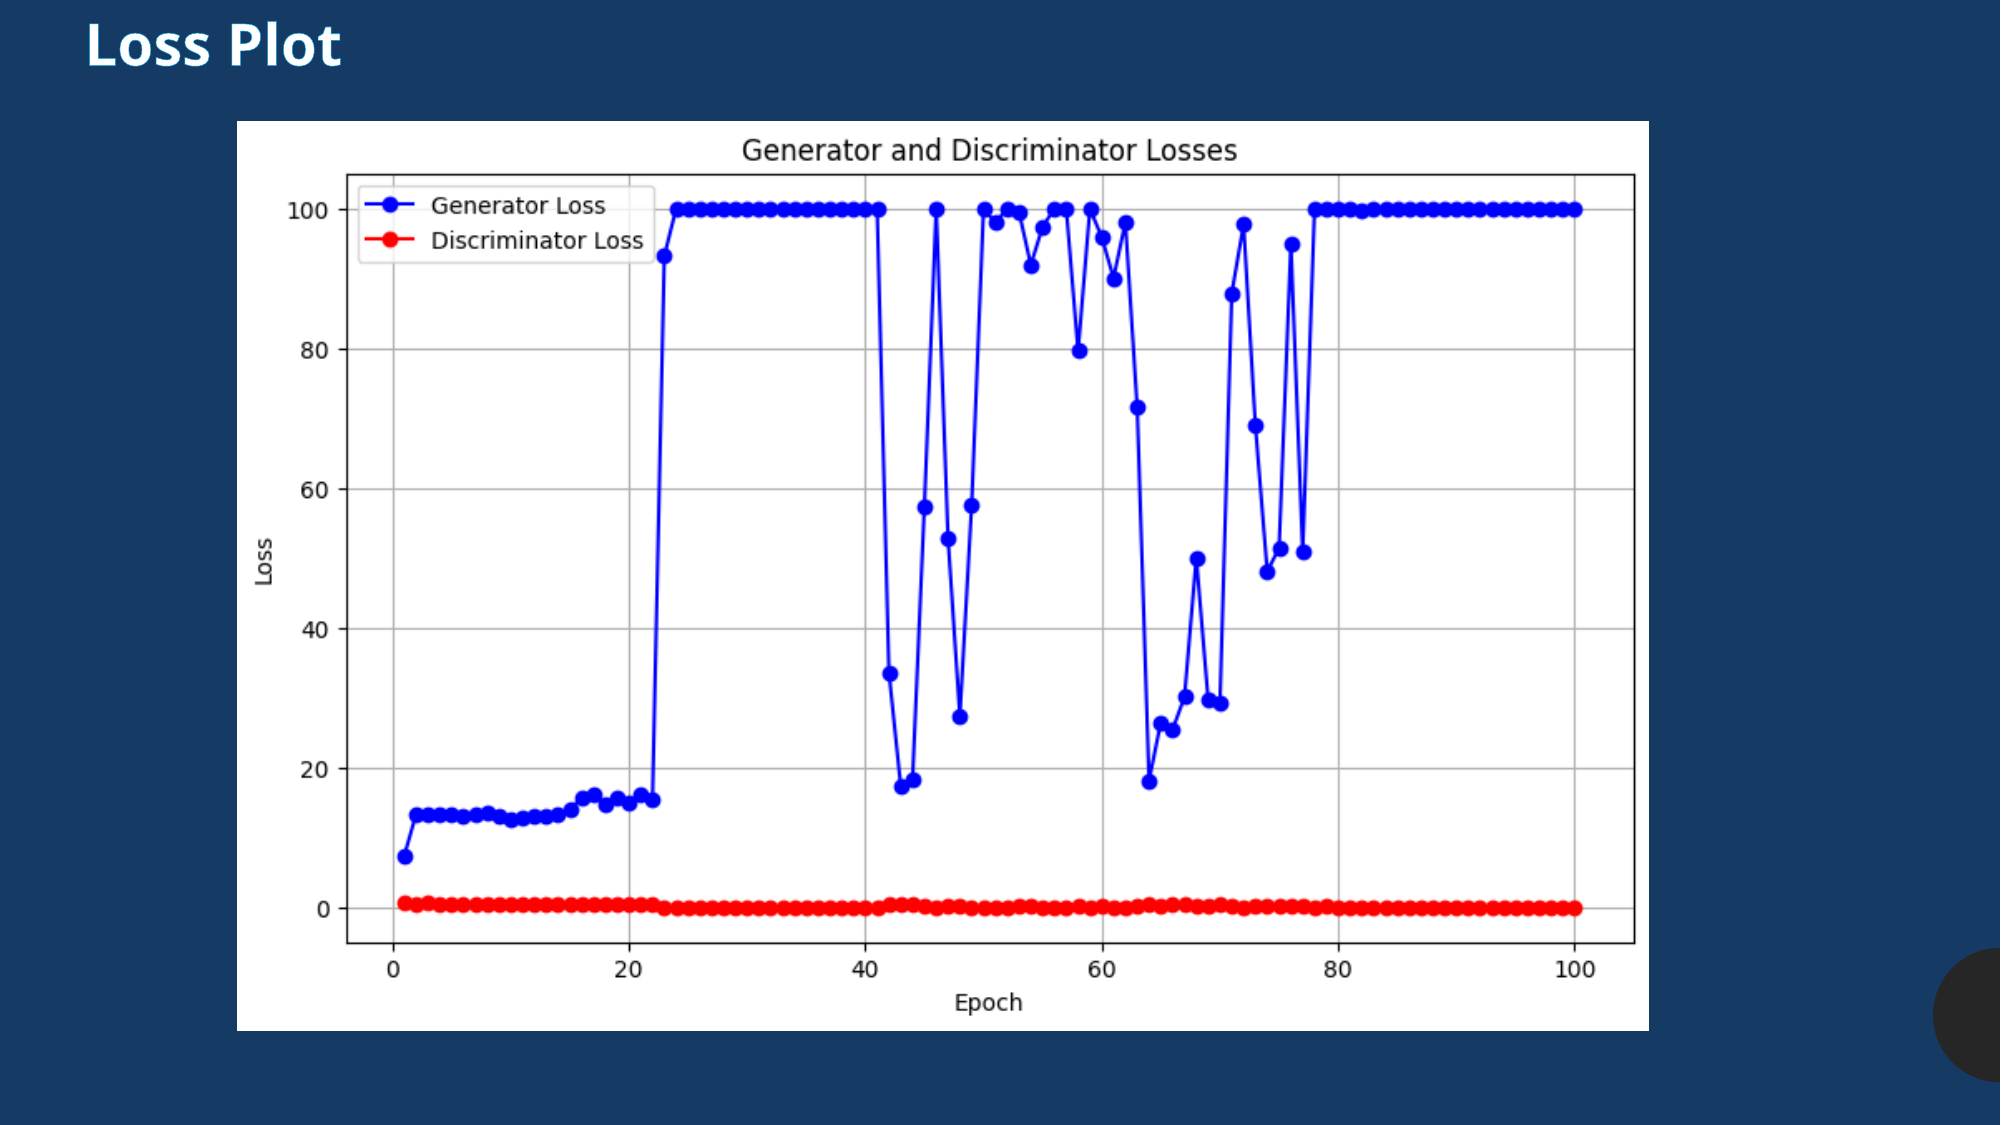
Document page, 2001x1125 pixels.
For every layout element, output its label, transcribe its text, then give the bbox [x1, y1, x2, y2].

picture [237, 121, 1649, 1031]
text_box Loss Plot [69, 0, 943, 85]
